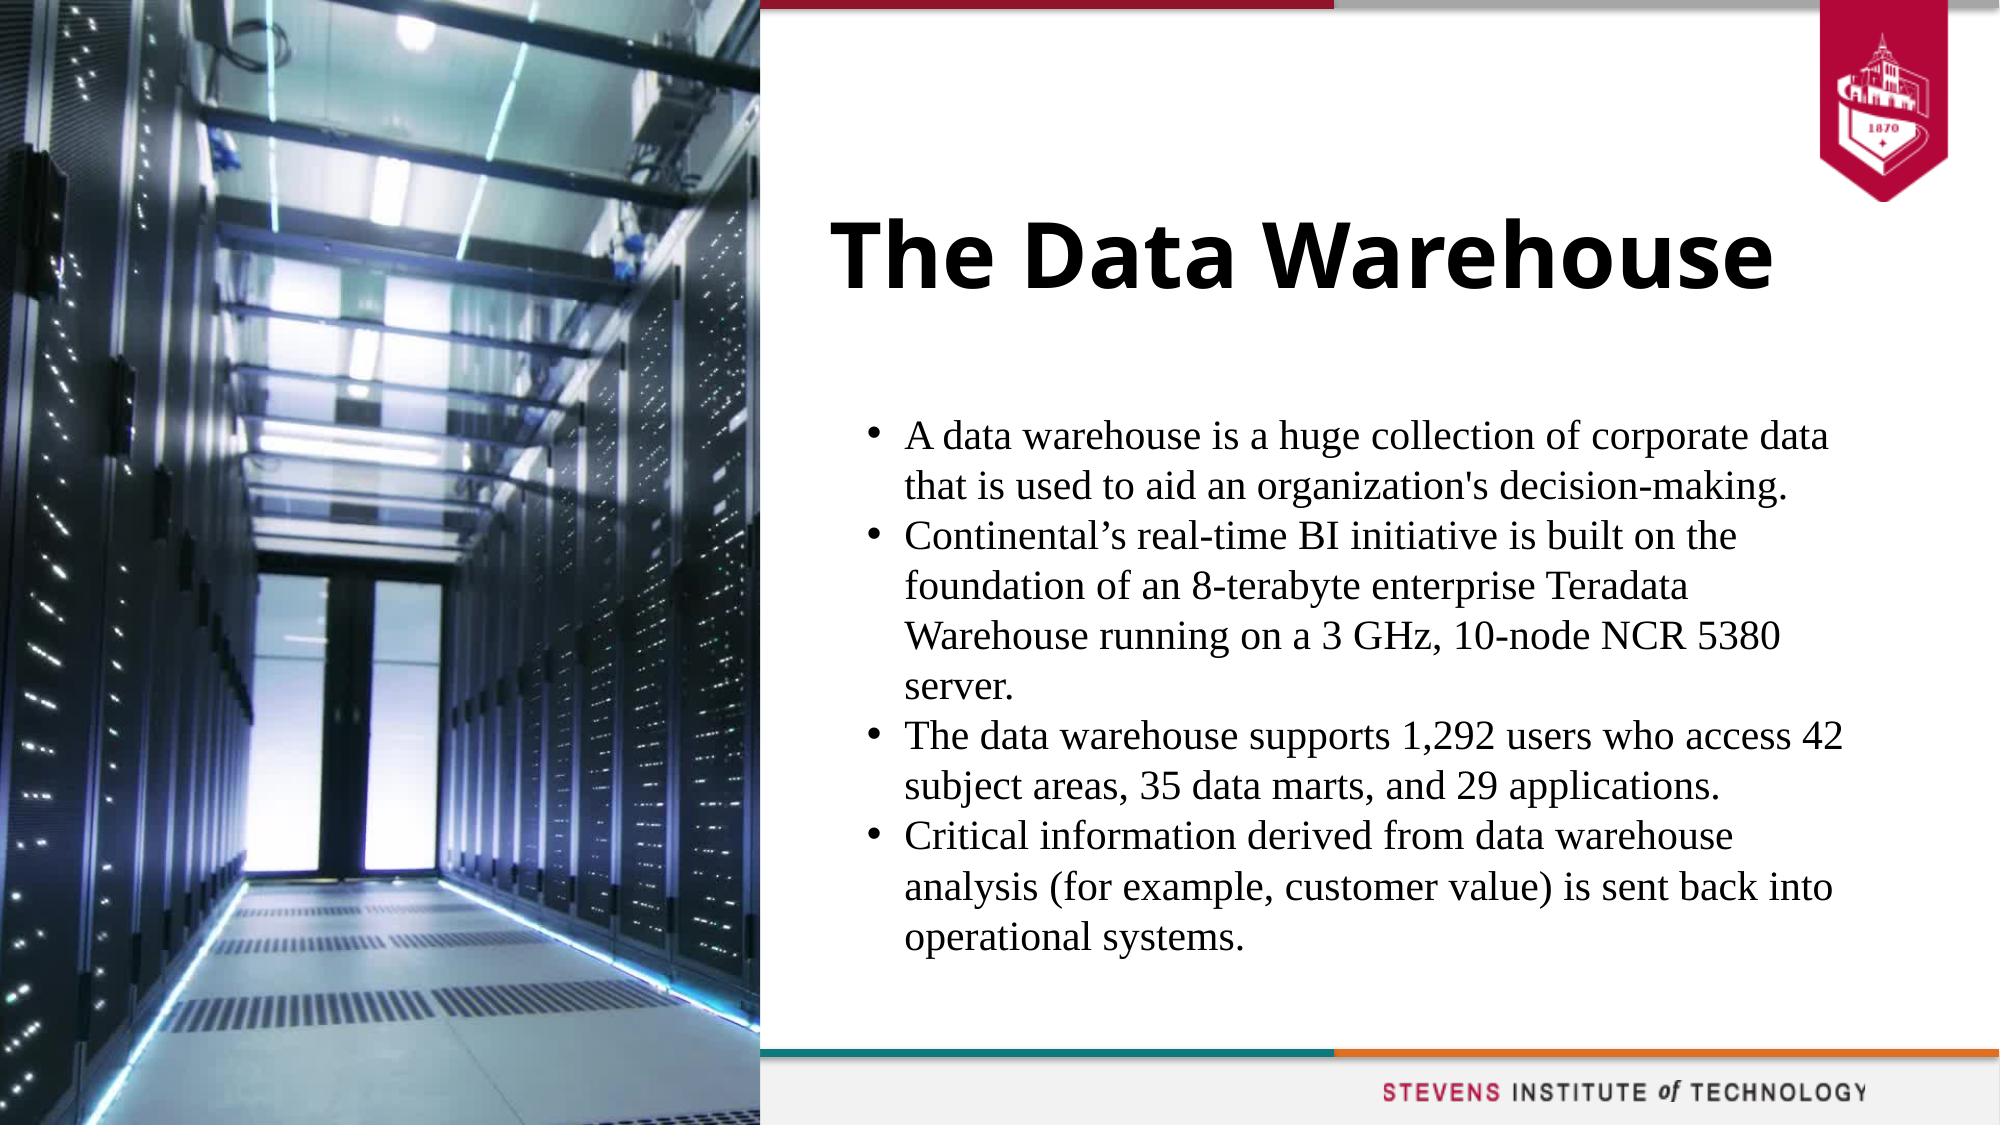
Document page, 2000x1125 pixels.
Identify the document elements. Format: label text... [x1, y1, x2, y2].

subtitle A data warehouse is a huge collection of corporate data that is used to aid an organization's decision-making. Continental’s real-time BI initiative is built on the foundation of an 8-terabyte enterprise Teradata Warehouse running on a 3 GHz, 10-node NCR 5380 server. The data warehouse supports 1,292 users who access 42 subject areas, 35 data marts, and 29 applications. Critical information derived from data warehouse analysis (for example, customer value) is sent back into operational systems. [814, 400, 1895, 1021]
picture [0, 0, 761, 1125]
title The Data Warehouse [814, 103, 1895, 315]
